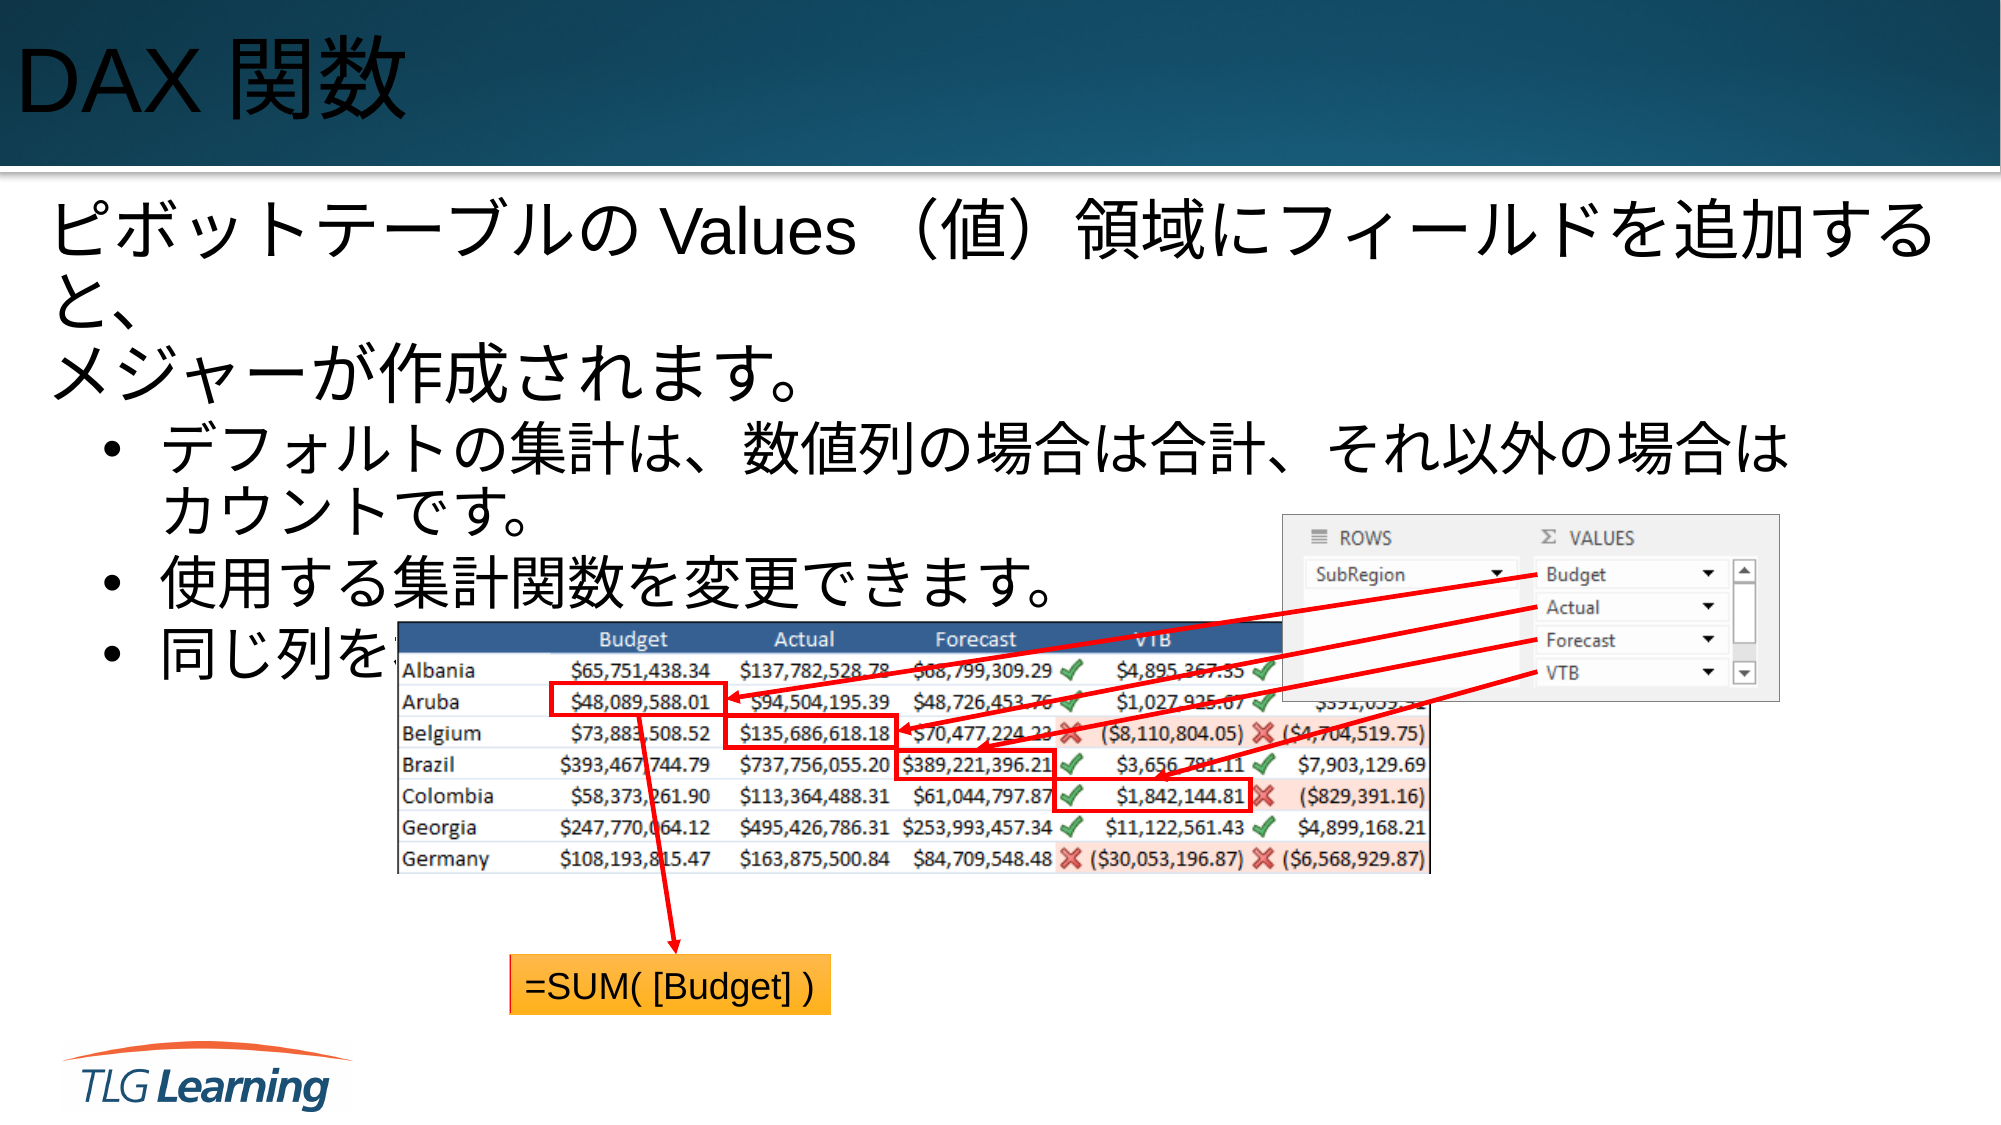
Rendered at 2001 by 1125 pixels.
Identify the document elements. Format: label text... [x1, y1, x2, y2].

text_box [896, 606, 1538, 732]
list ピボットテーブルのValues（値）領域にフィールドを追加すると、 メジャーが作成されます。 デフォルトの集計は、数値列の場合は合計、それ以外の場合は カウントです。 使用する集計関数を変更できます。 同じ列を複数回追加できます。 [31, 189, 2000, 1015]
title DAX関数 [0, 0, 2000, 166]
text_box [975, 639, 1538, 749]
picture [1282, 514, 1780, 702]
picture [62, 1041, 353, 1112]
picture [396, 619, 1431, 874]
text_box =SUM( [Budget] ) [509, 954, 831, 1015]
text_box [725, 574, 1538, 700]
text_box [1152, 671, 1538, 779]
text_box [638, 715, 677, 955]
